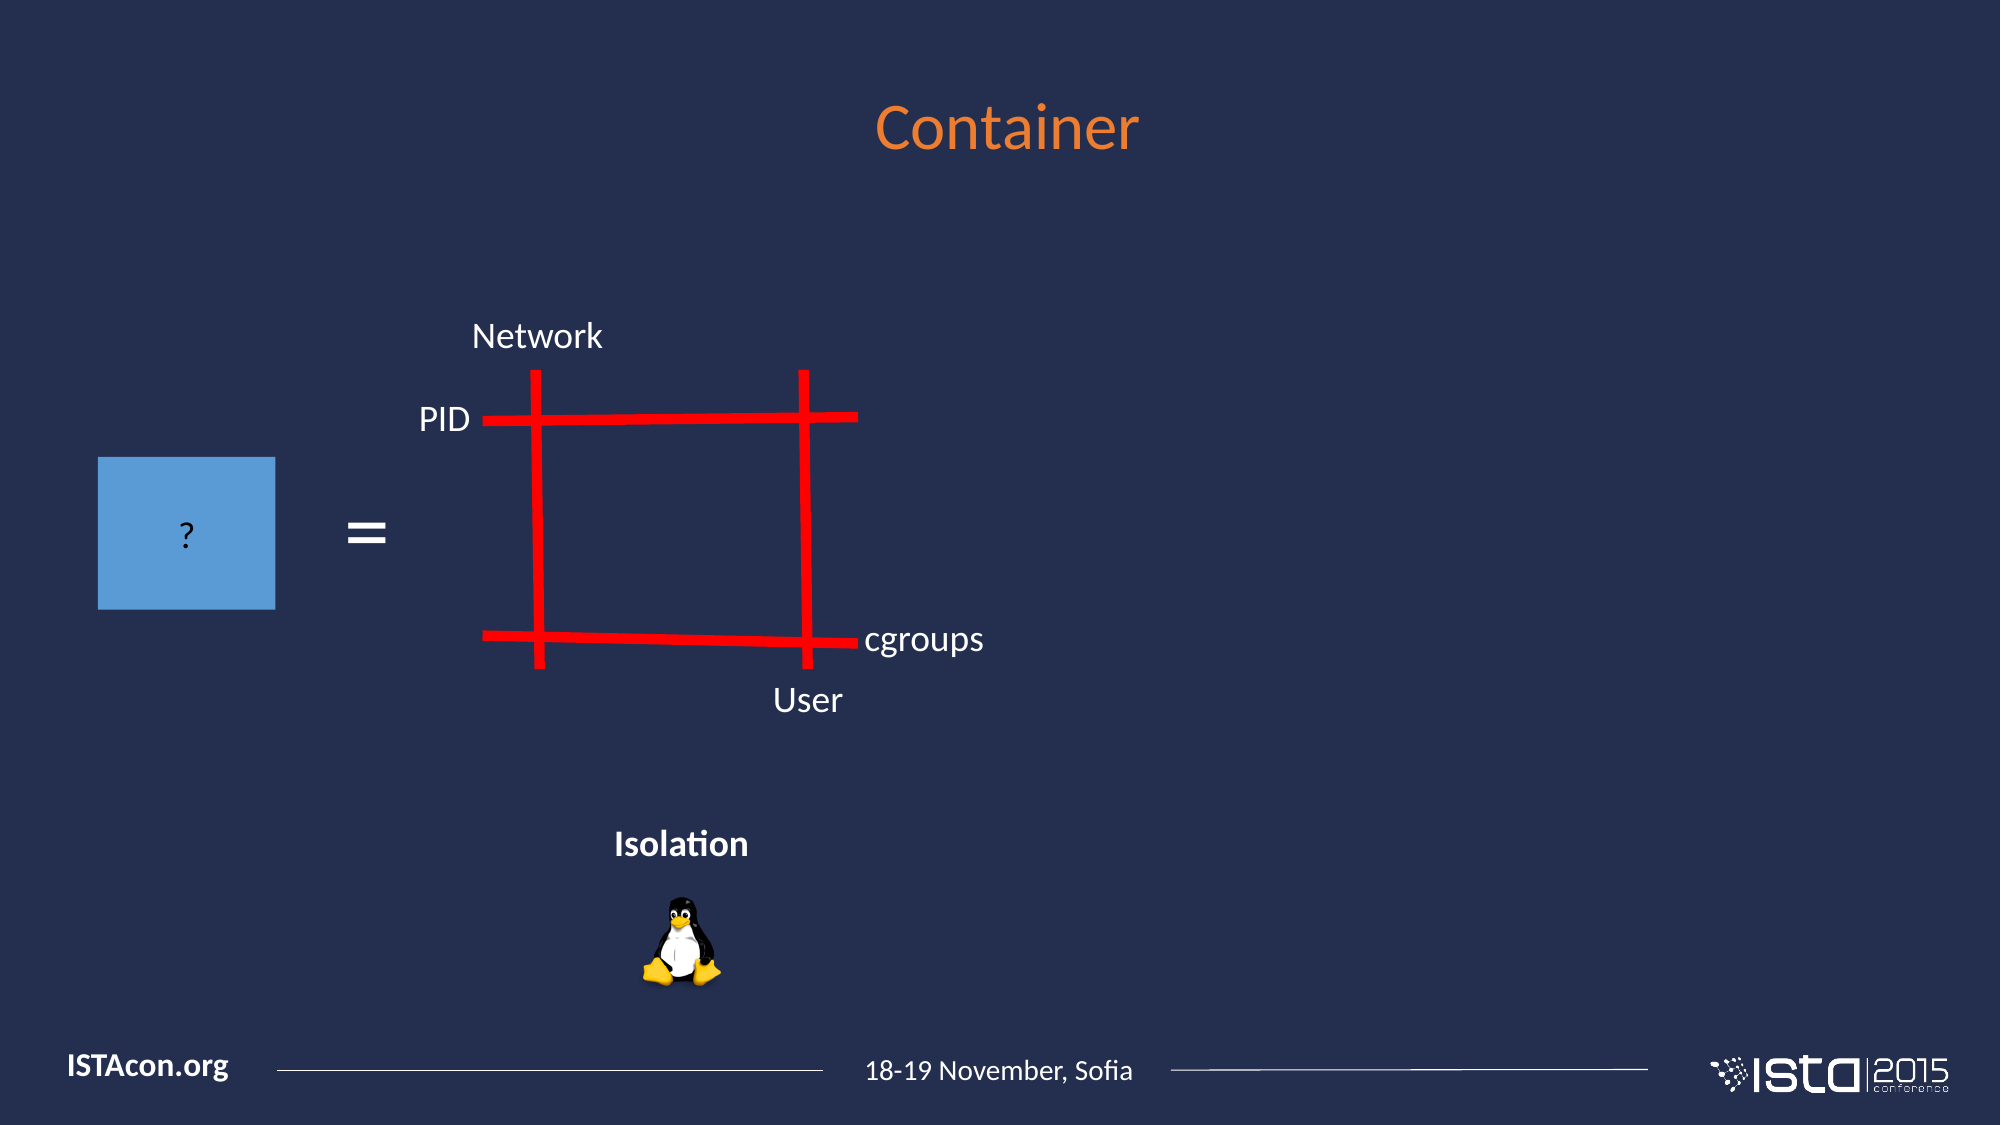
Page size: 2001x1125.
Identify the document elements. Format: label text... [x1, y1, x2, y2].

text_box Container [242, 75, 1774, 170]
text_box 18-19 November, Sofia [849, 1048, 1151, 1101]
text_box ISTAcon.org [51, 1040, 319, 1101]
text_box = [344, 470, 418, 581]
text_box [418, 311, 986, 990]
text_box ? [97, 456, 276, 610]
picture [1683, 1031, 1976, 1115]
